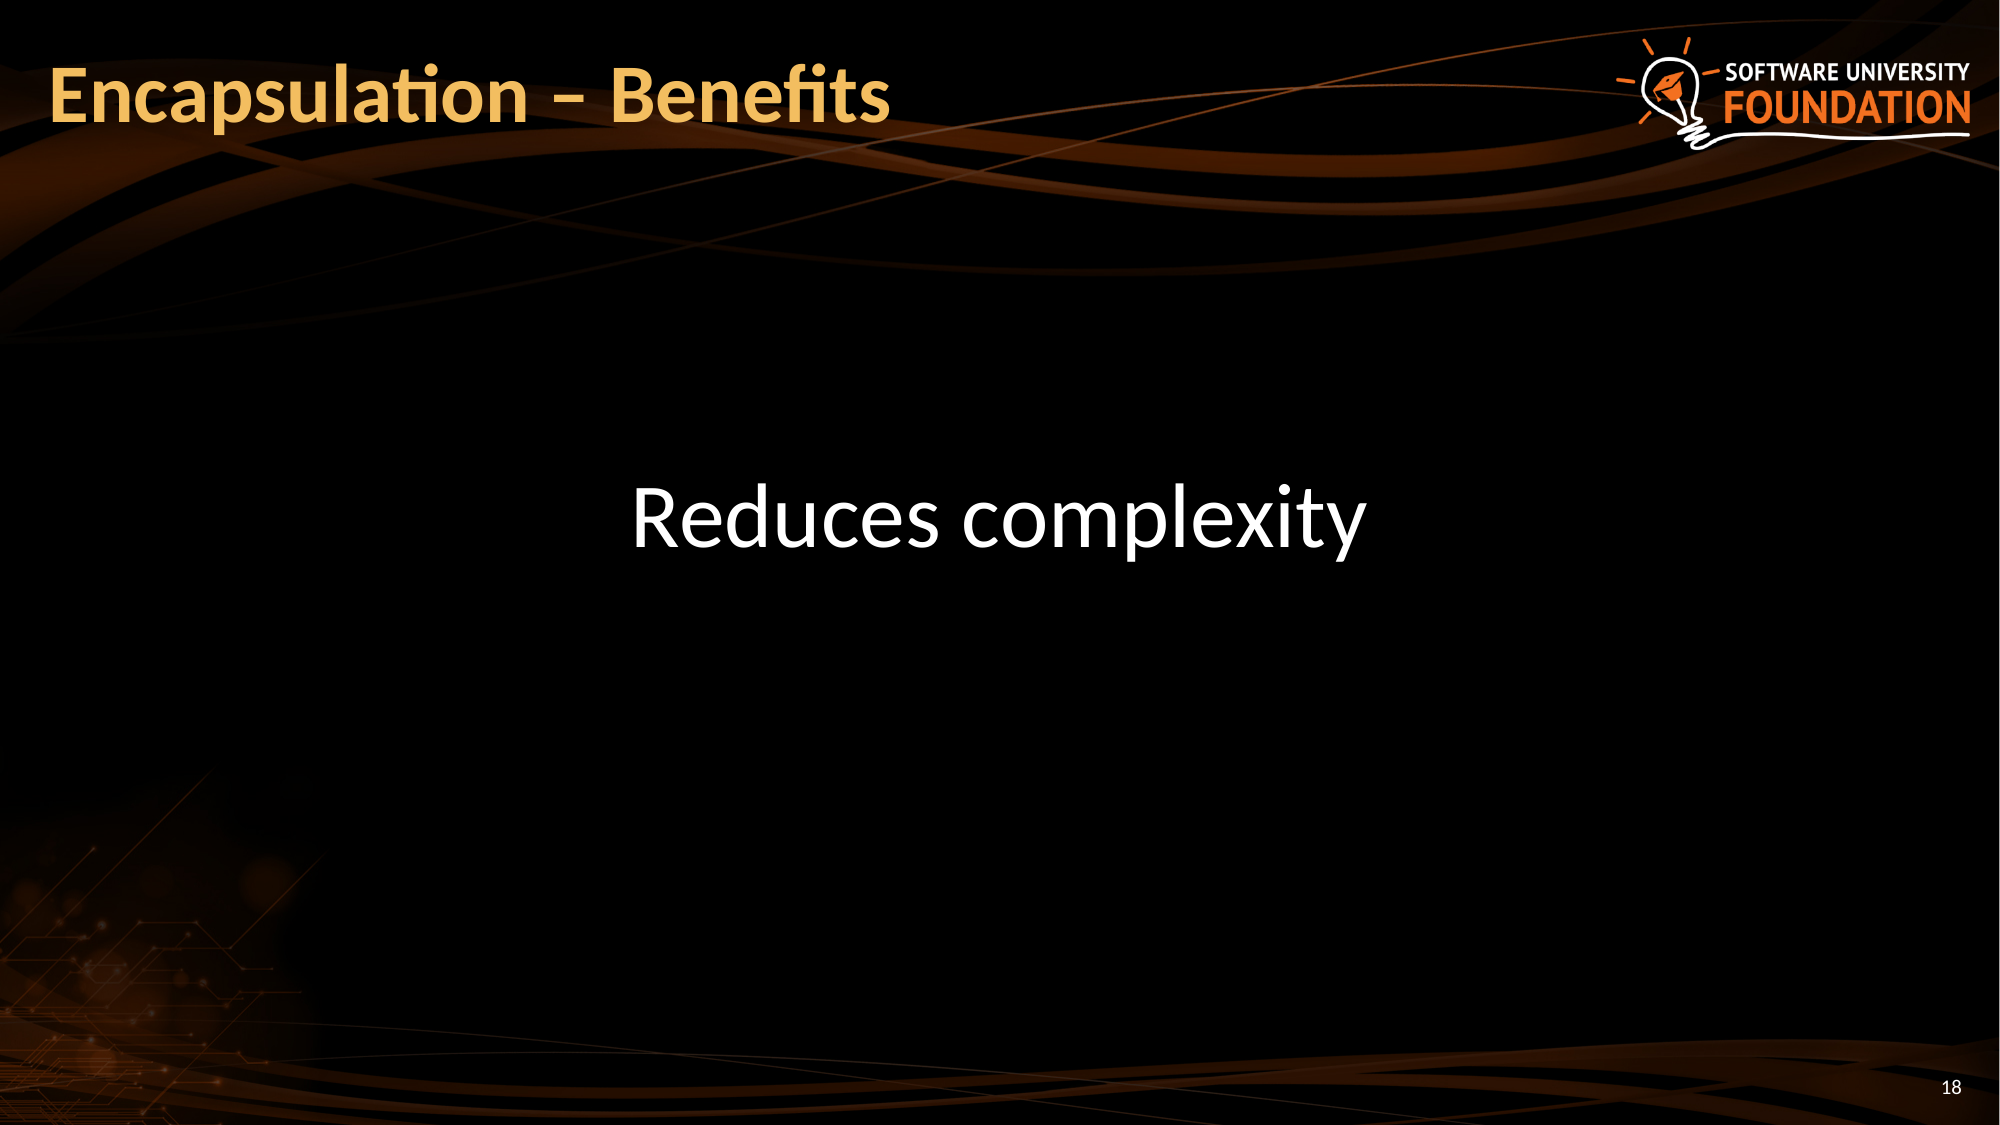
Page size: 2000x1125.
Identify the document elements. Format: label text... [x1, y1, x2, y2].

slide_number 18 [1897, 1070, 1968, 1103]
list Reduces complexity [337, 450, 1663, 600]
picture [0, 0, 2000, 1125]
title Encapsulation – Benefits [30, 6, 1602, 189]
